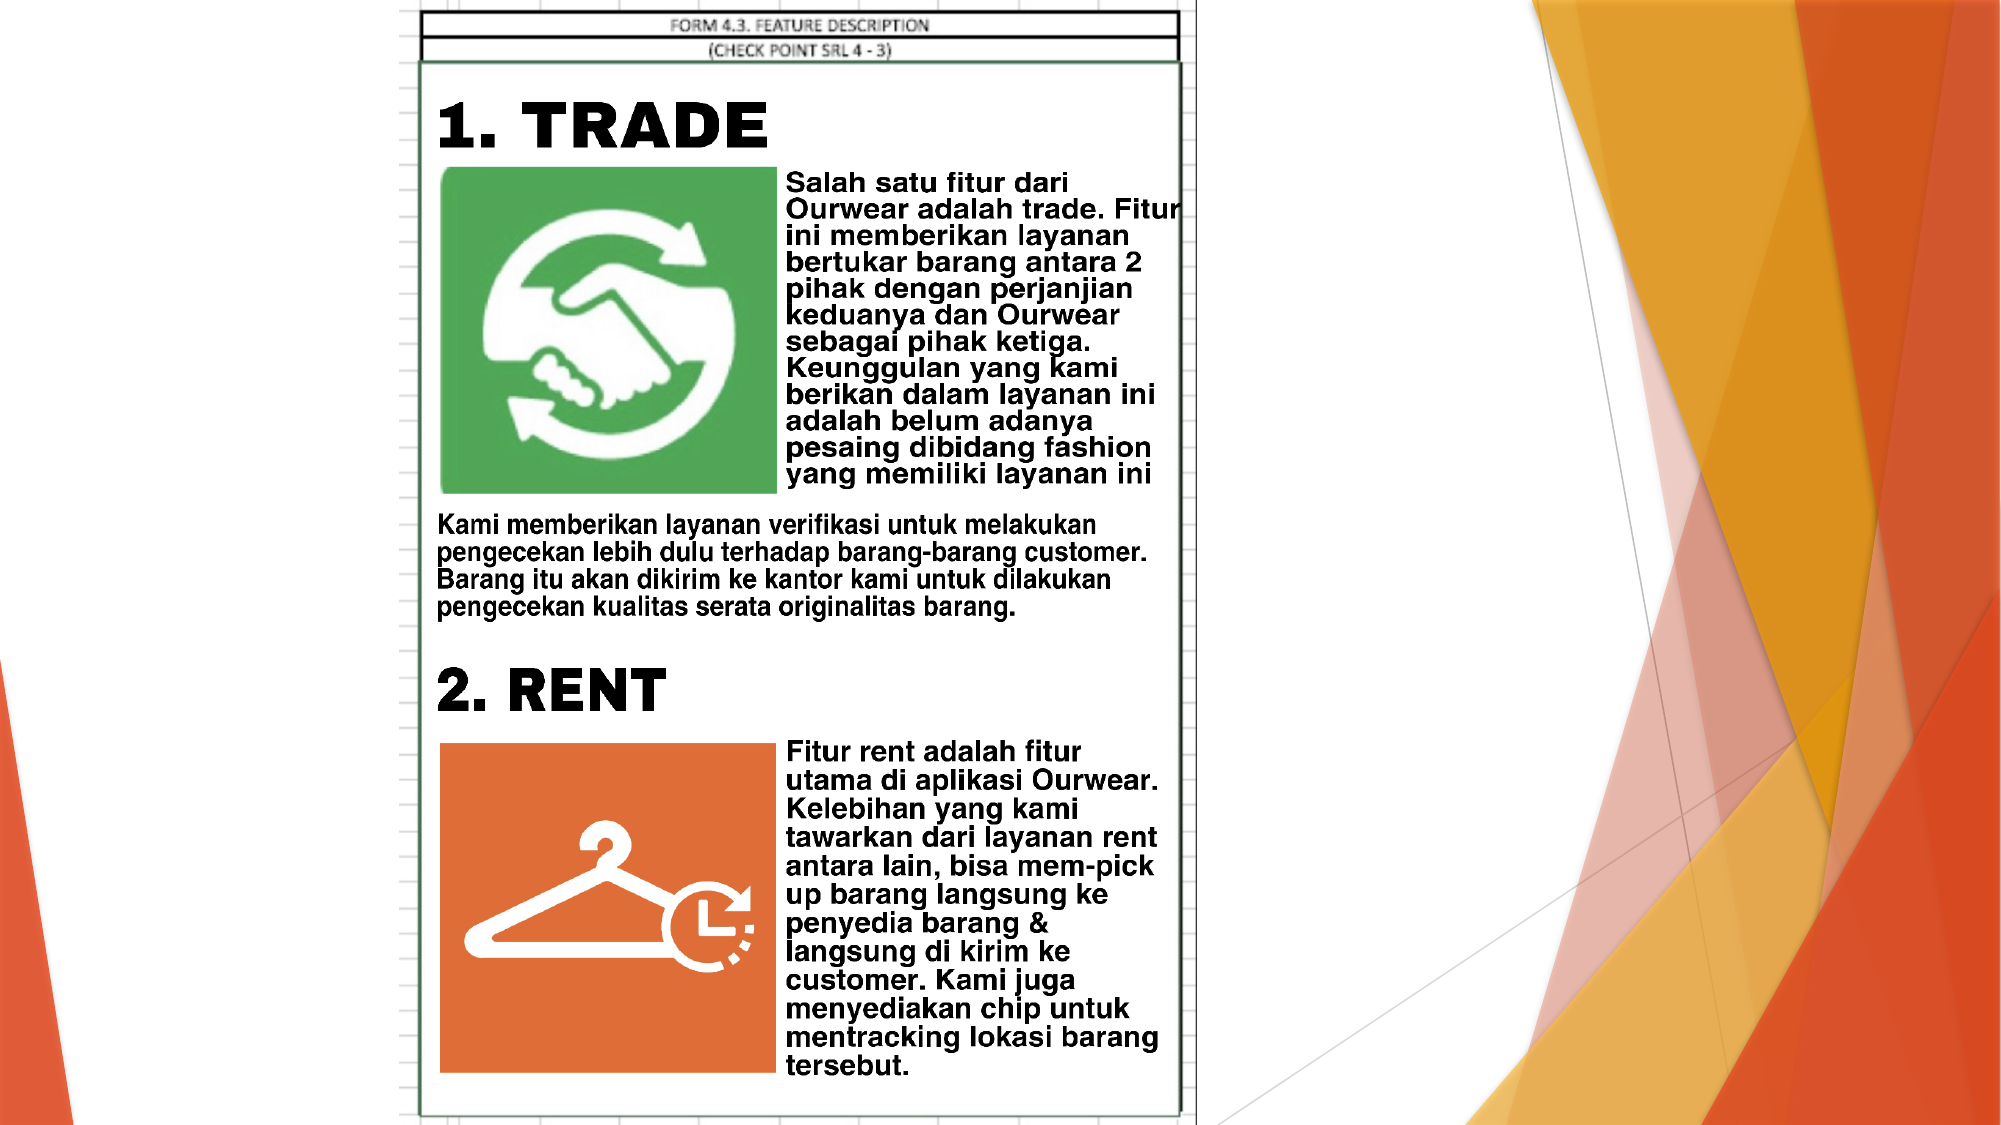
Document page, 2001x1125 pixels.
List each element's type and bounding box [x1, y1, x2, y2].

picture [398, 0, 1197, 1125]
